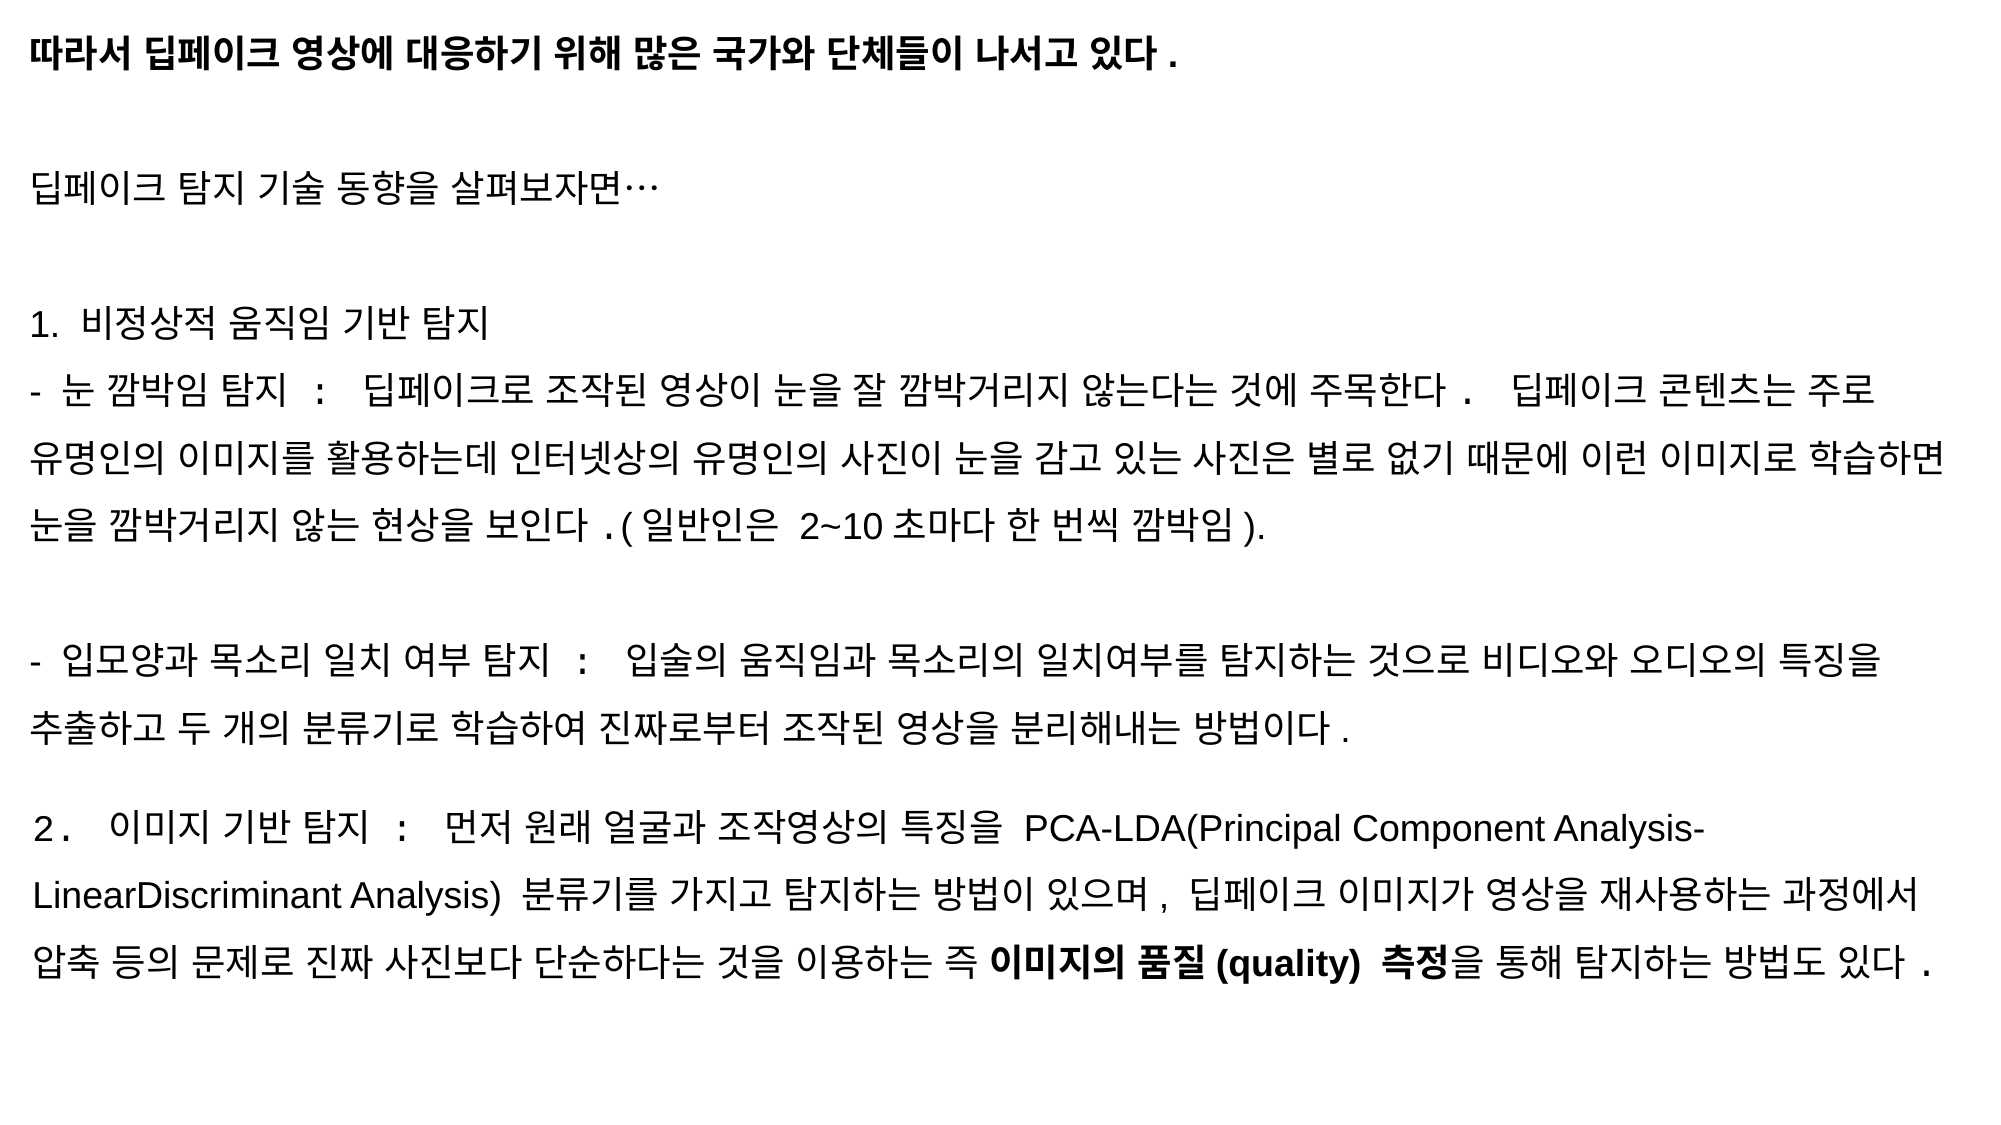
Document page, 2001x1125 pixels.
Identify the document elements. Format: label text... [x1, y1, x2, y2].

text_box 2. 이미지 기반 탐지 : 먼저 원래 얼굴과 조작영상의 특징을 PCA-LDA(Principal Component Analysis-LinearDiscriminant Analysis) 분류기를 가지고 탐지하는 방법이 있으며, 딥페이크 이미지가 영상을 재사용하는 과정에서 압축 등의 문제로 진짜 사진보다 단순하다는 것을 이용하는 즉 이미지의 품질(quality) 측정을 통해 탐지하는 방법도 있다. [17, 773, 1977, 991]
text_box 따라서 딥페이크 영상에 대응하기 위해 많은 국가와 단체들이 나서고 있다. 딥페이크 탐지 기술 동향을 살펴보자면… 1. 비정상적 움직임 기반 탐지 - 눈 깜박임 탐지 : 딥페이크로 조작된 영상이 눈을 잘 깜박거리지 않는다는 것에 주목한다. 딥페이크 콘텐츠는 주로 유명인의 이미지를 활용하는데 인터넷상의 유명인의 사진이 눈을 감고 있는 사진은 별로 없기 때문에 이런 이미지로 학습하면 눈을 깜박거리지 않는 현상을 보인다.(일반인은 2~10초마다 한 번씩 깜박임). - 입모양과 목소리 일치 여부 탐지 : 입술의 움직임과 목소리의 일치여부를 탐지하는 것으로 비디오와 오디오의 특징을 추출하고 두 개의 분류기로 학습하여 진짜로부터 조작된 영상을 분리해내는 방법이다. [14, 0, 1986, 758]
